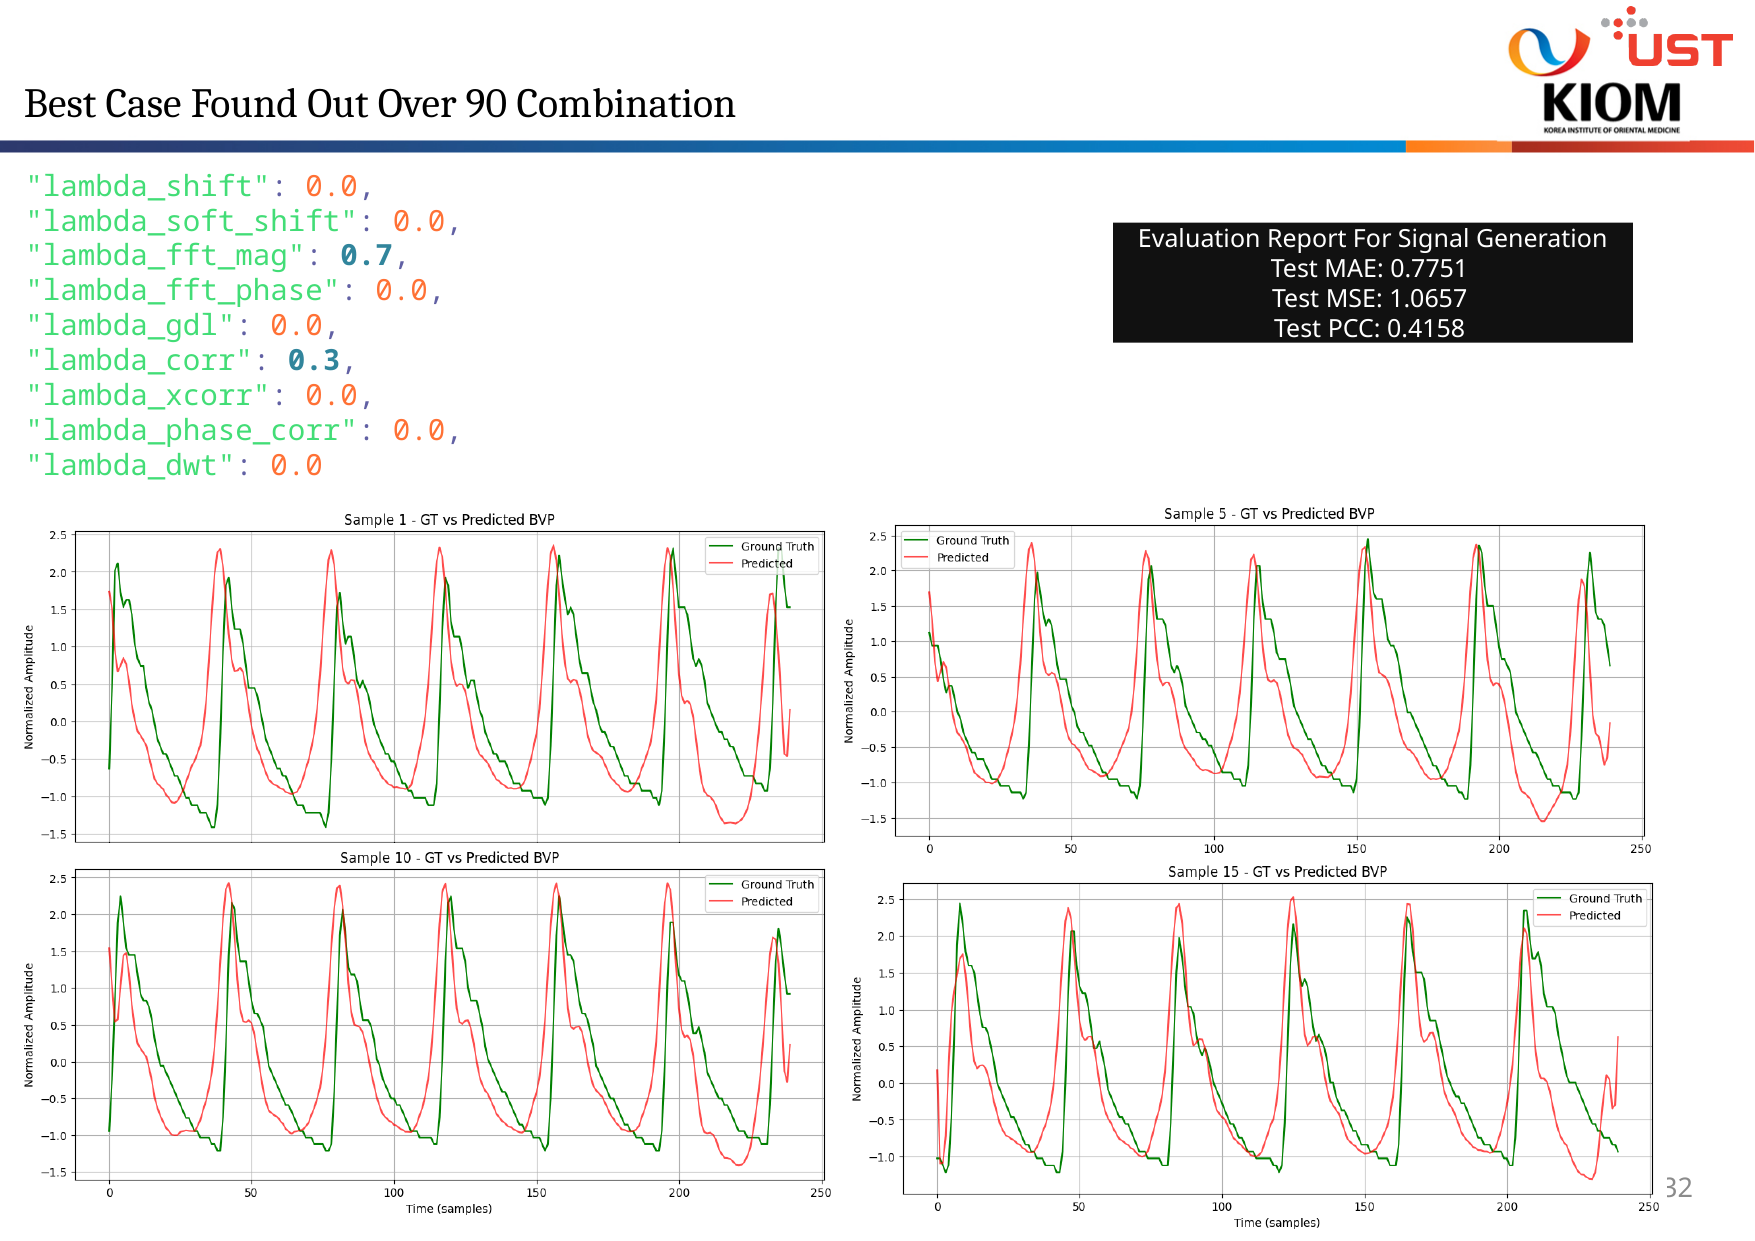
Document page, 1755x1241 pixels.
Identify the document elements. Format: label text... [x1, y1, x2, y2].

text_box Best Case Found Out Over 90 Combination [0, 43, 1367, 134]
text_box 31 [1672, 1155, 1710, 1222]
picture [0, 0, 1755, 1241]
text_box Evaluation Report For Signal Generation Test MAE: 0.7751 Test MSE: 1.0657 Test PCC: 0.4158 [1113, 222, 1633, 343]
text_box "lambda_shift": 0.0, "lambda_soft_shift": 0.0, "lambda_fft_mag": 0.7, "lambda_fft_phase": 0.0, "lambda_gdl": 0.0, "lambda_corr": 0.3, "lambda_xcorr": 0.0, "lambda_phase_corr": 0.0, "lambda_dwt": 0.0 [10, 159, 630, 489]
